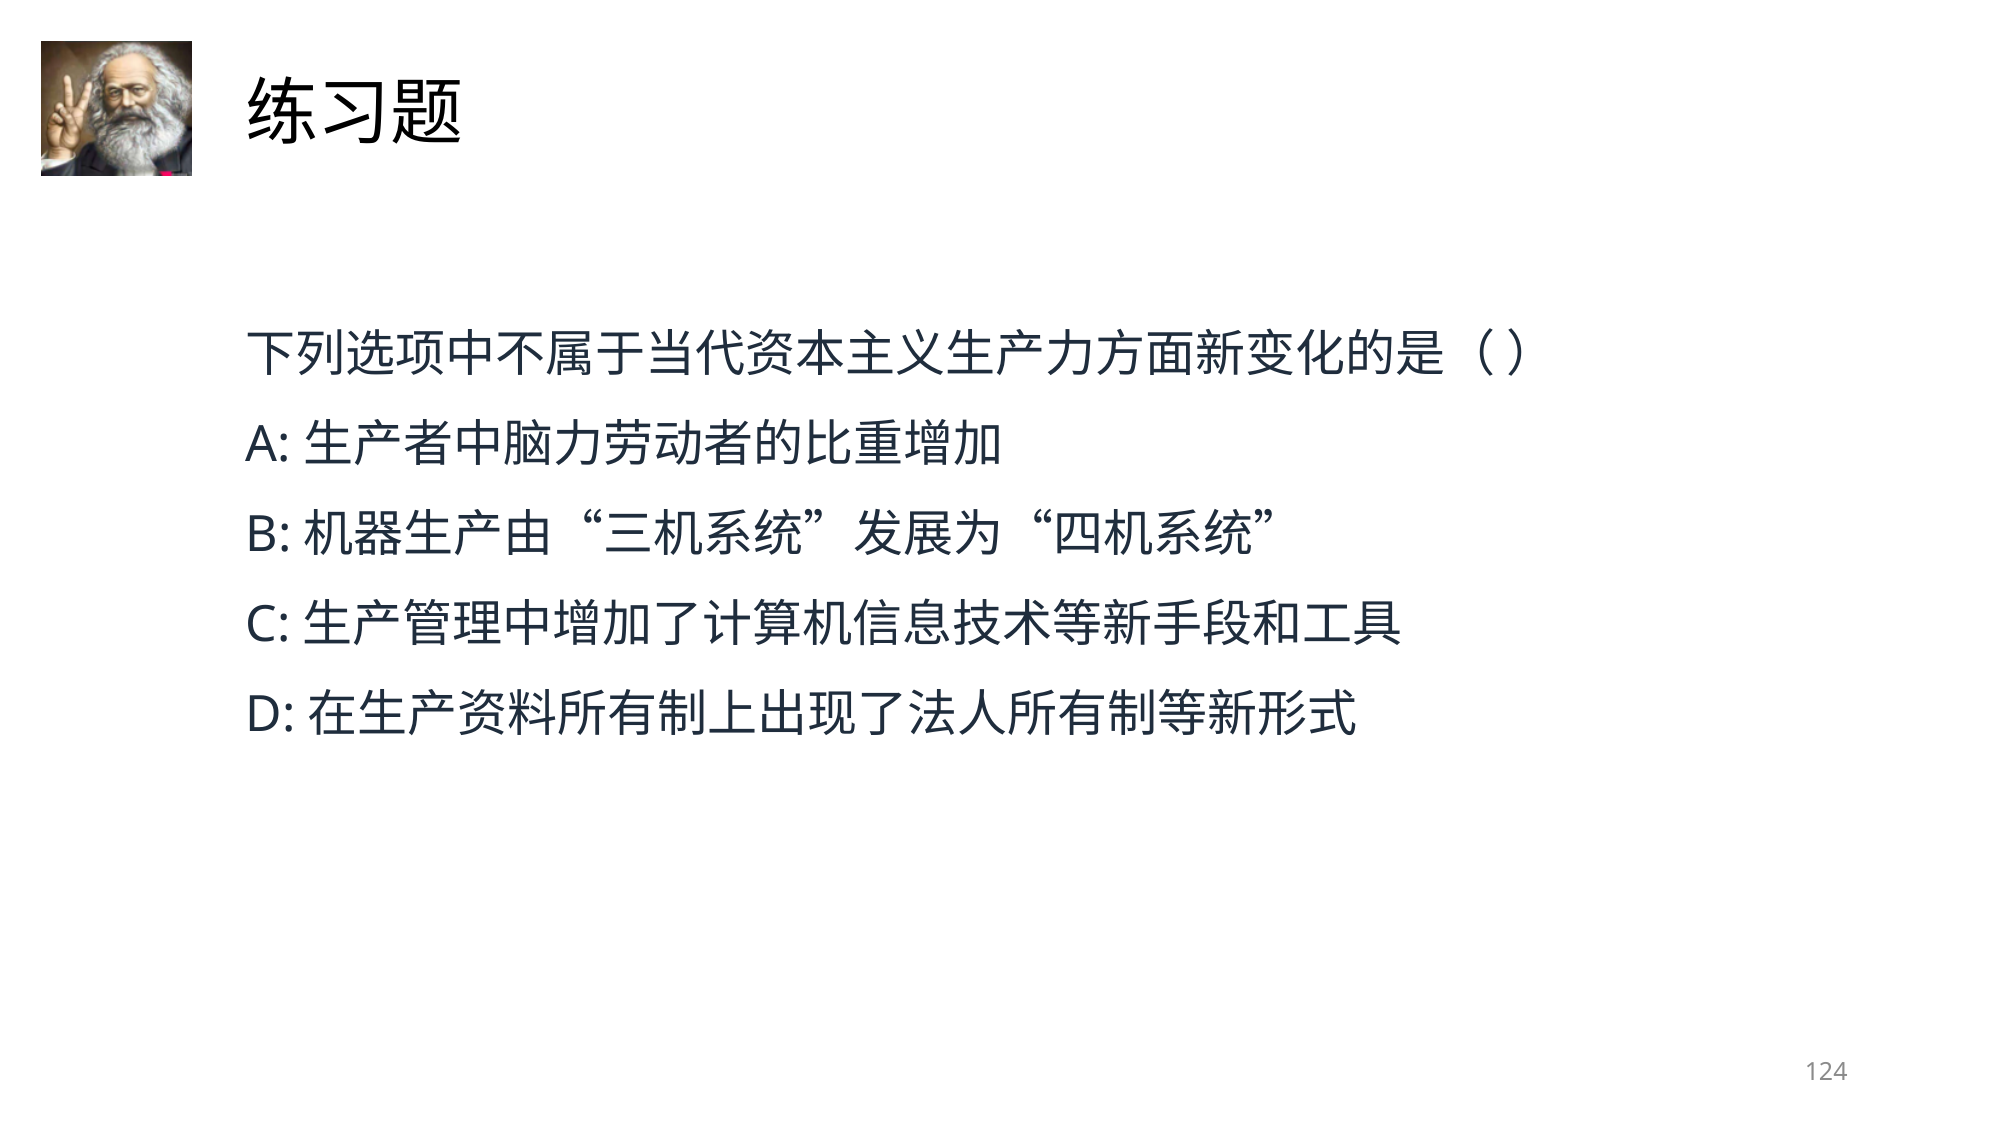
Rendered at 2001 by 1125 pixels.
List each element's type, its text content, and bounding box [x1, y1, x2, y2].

picture [41, 41, 192, 176]
text_box 下列选项中不属于当代资本主义生产力方面新变化的是（ ） A:生产者中脑力劳动者的比重增加 B:机器生产由“三机系统”发展为“四机系统” C:生产管理中增加了计算机信息技术等新手段和工具 D:在生产资料所有制上出现了法人所有制等新形式 [230, 284, 1731, 750]
slide_number 124 [1412, 1042, 1863, 1103]
